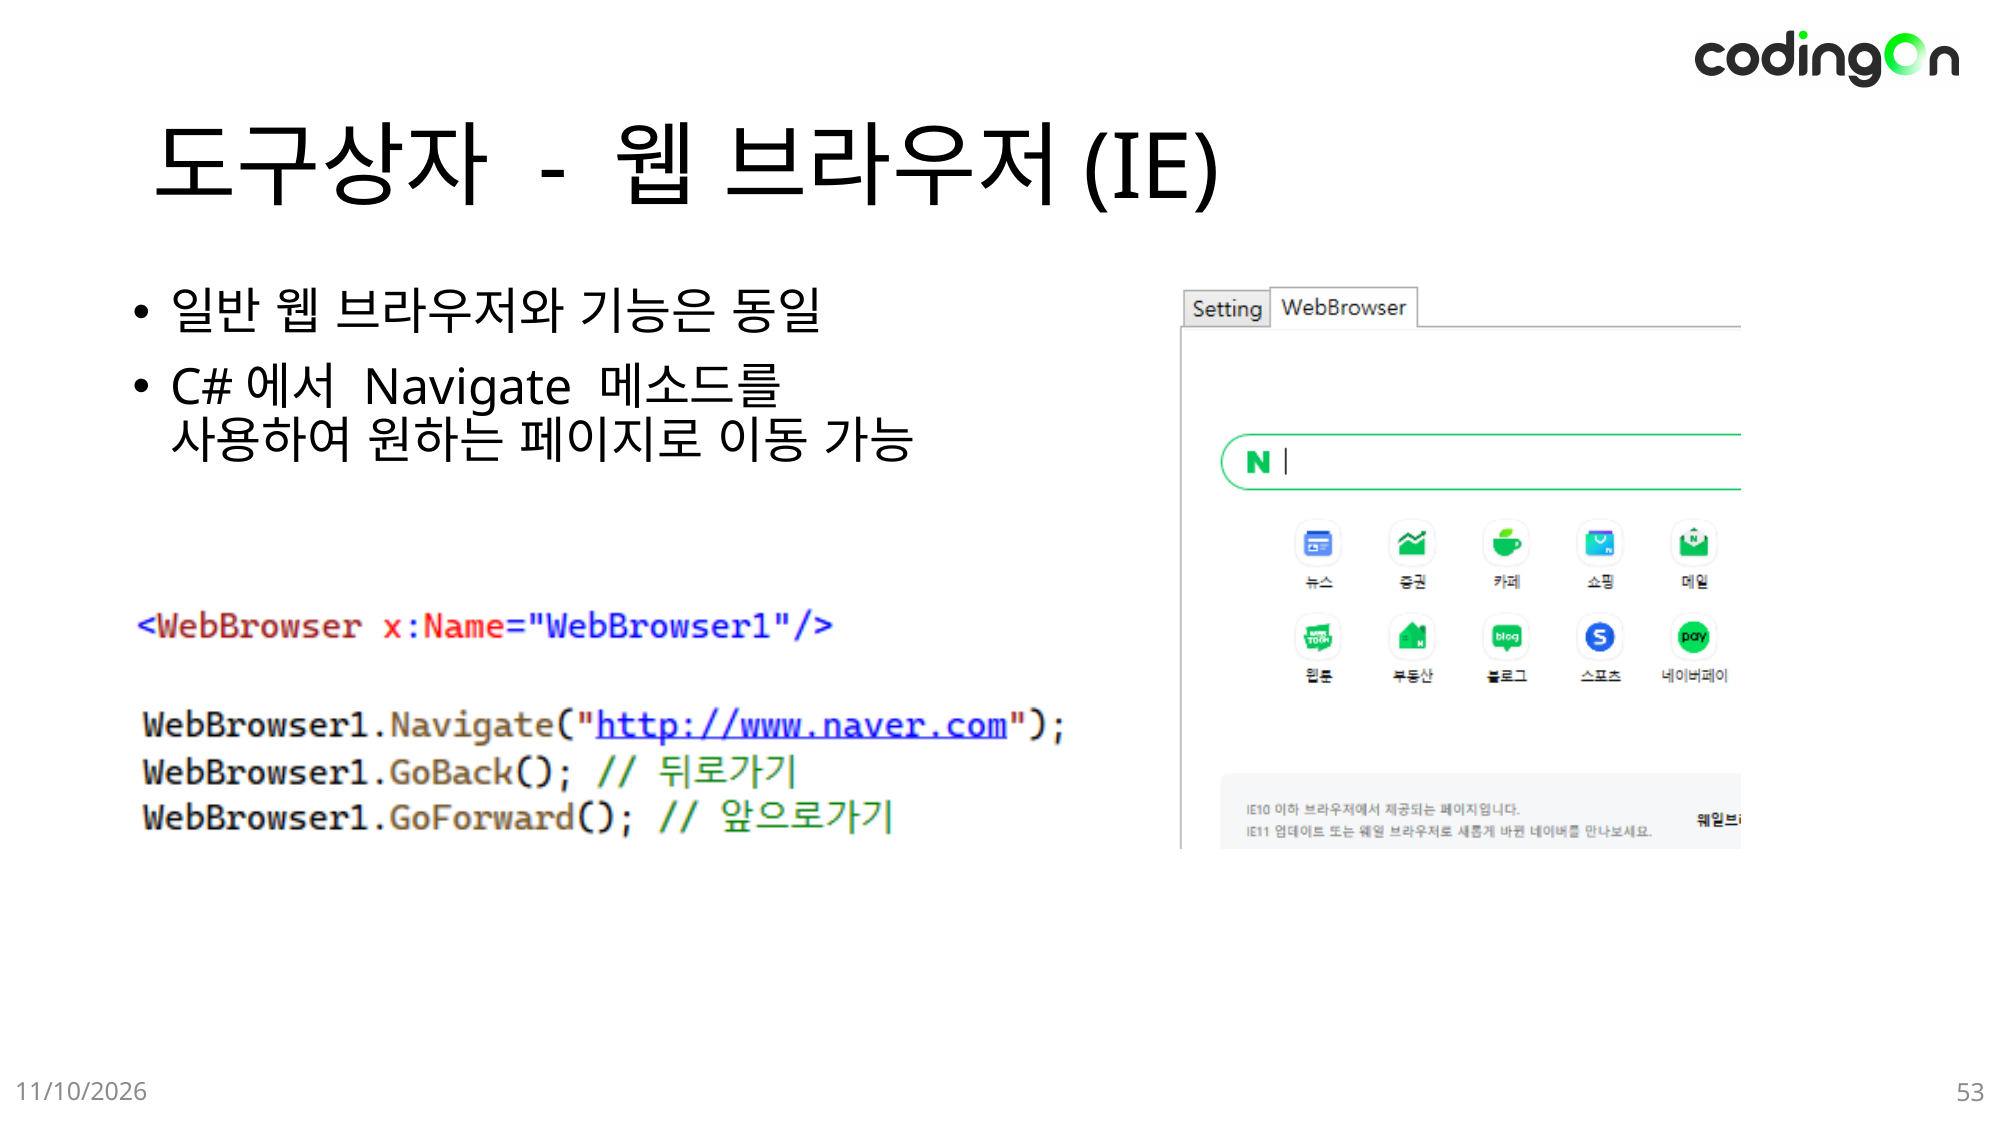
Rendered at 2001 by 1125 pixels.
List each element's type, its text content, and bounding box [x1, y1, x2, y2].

title 도구상자 - 웹 브라우저(IE) [137, 59, 1863, 278]
picture [130, 692, 1082, 846]
picture [1171, 276, 1741, 849]
slide_number 12-21(Sat) [0, 1062, 450, 1123]
picture [1695, 30, 1959, 88]
list 일반 웹 브라우저와 기능은 동일 C#에서 Navigate 메소드를 사용하여 원하는 페이지로 이동 가능 [117, 279, 933, 1002]
slide_number 53 [1550, 1063, 2000, 1124]
picture [130, 607, 849, 655]
